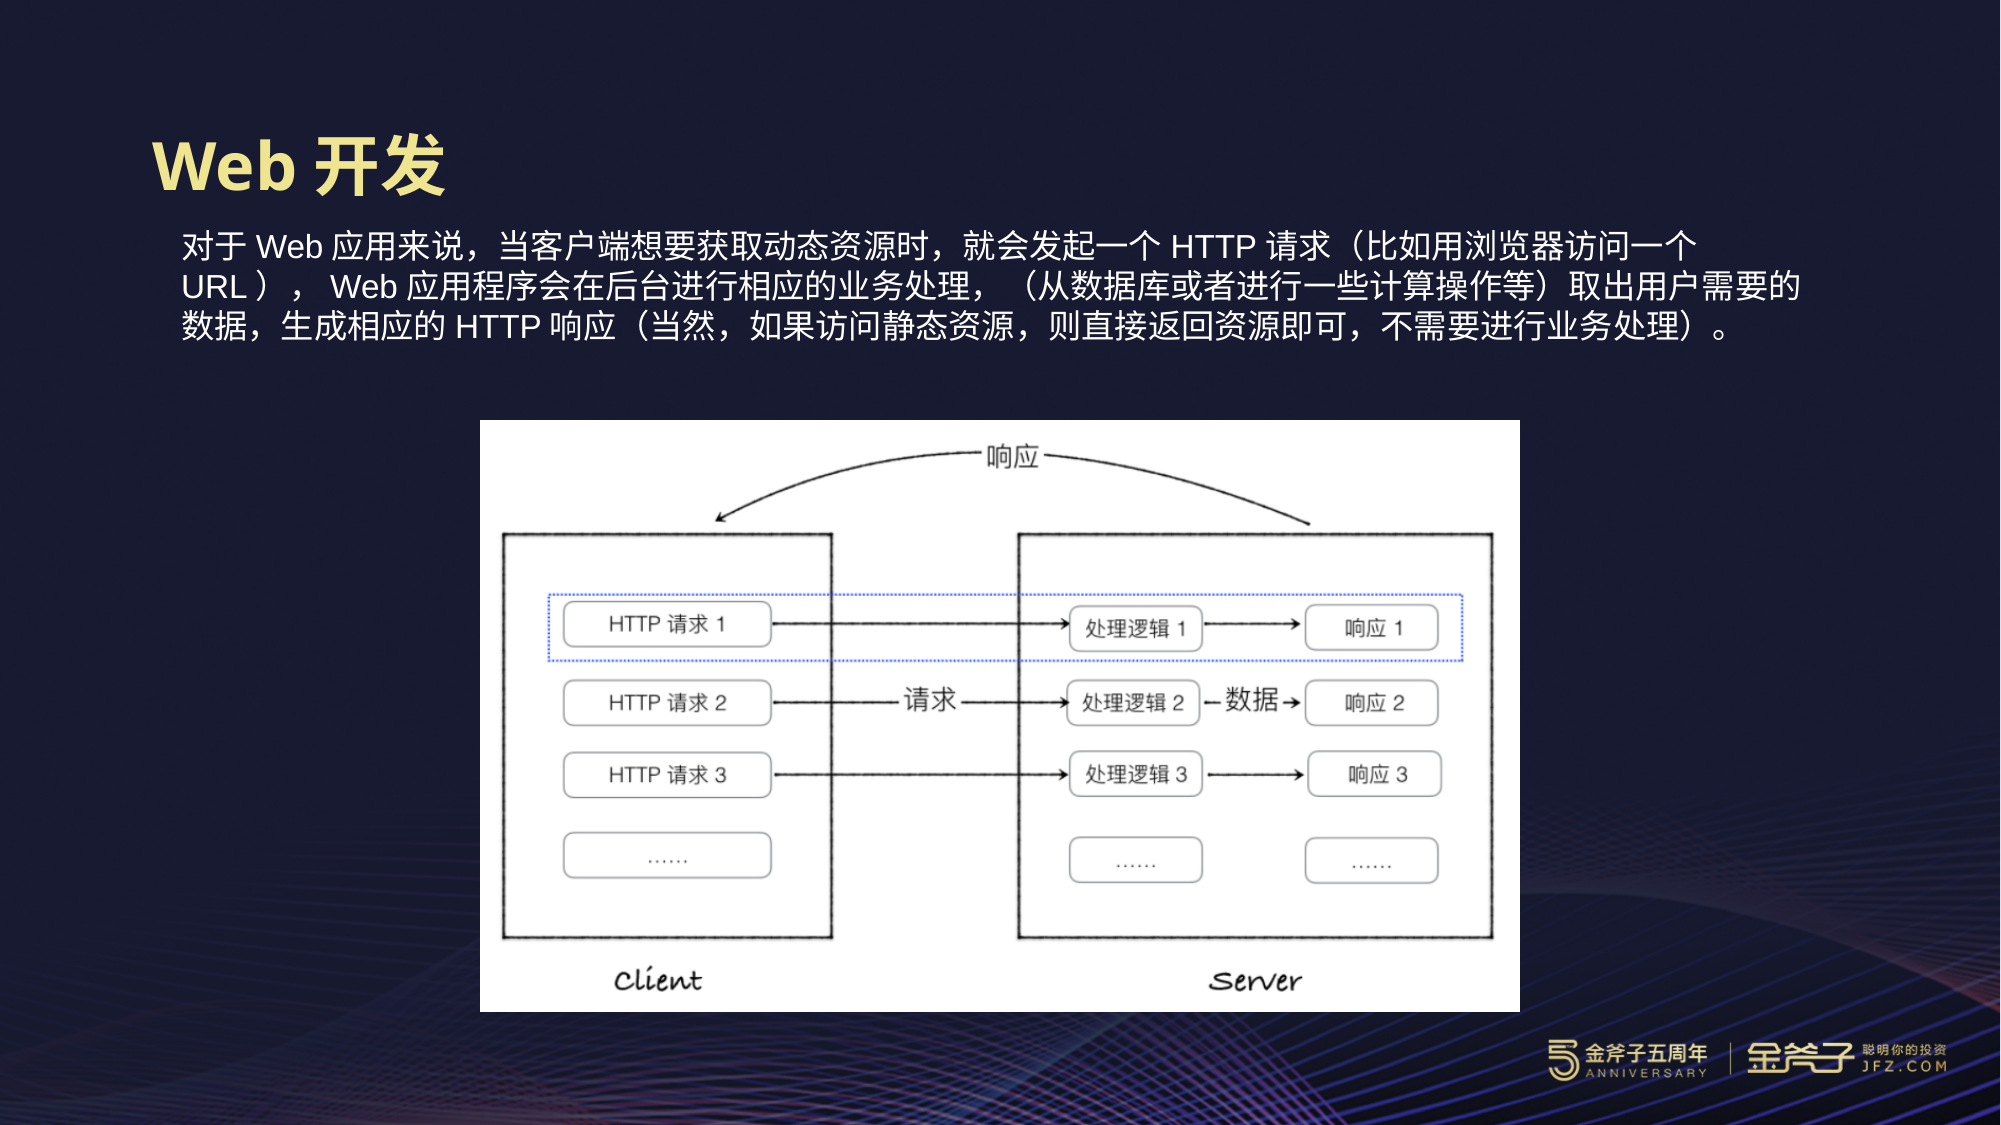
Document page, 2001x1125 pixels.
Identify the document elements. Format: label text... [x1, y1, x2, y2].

title Web开发 [137, 59, 1863, 278]
picture [0, 0, 2001, 1125]
text_box 对于Web应用来说，当客户端想要获取动态资源时，就会发起一个HTTP请求（比如用浏览器访问一个 URL），Web应用程序会在后台进行相应的业务处理，（从数据库或者进行一些计算操作等）取出用户需要的数据，生成相应的HTTP响应（当然，如果访问静态资源，则直接返回资源即可，不需要进行业务处理）。 [166, 218, 1828, 353]
